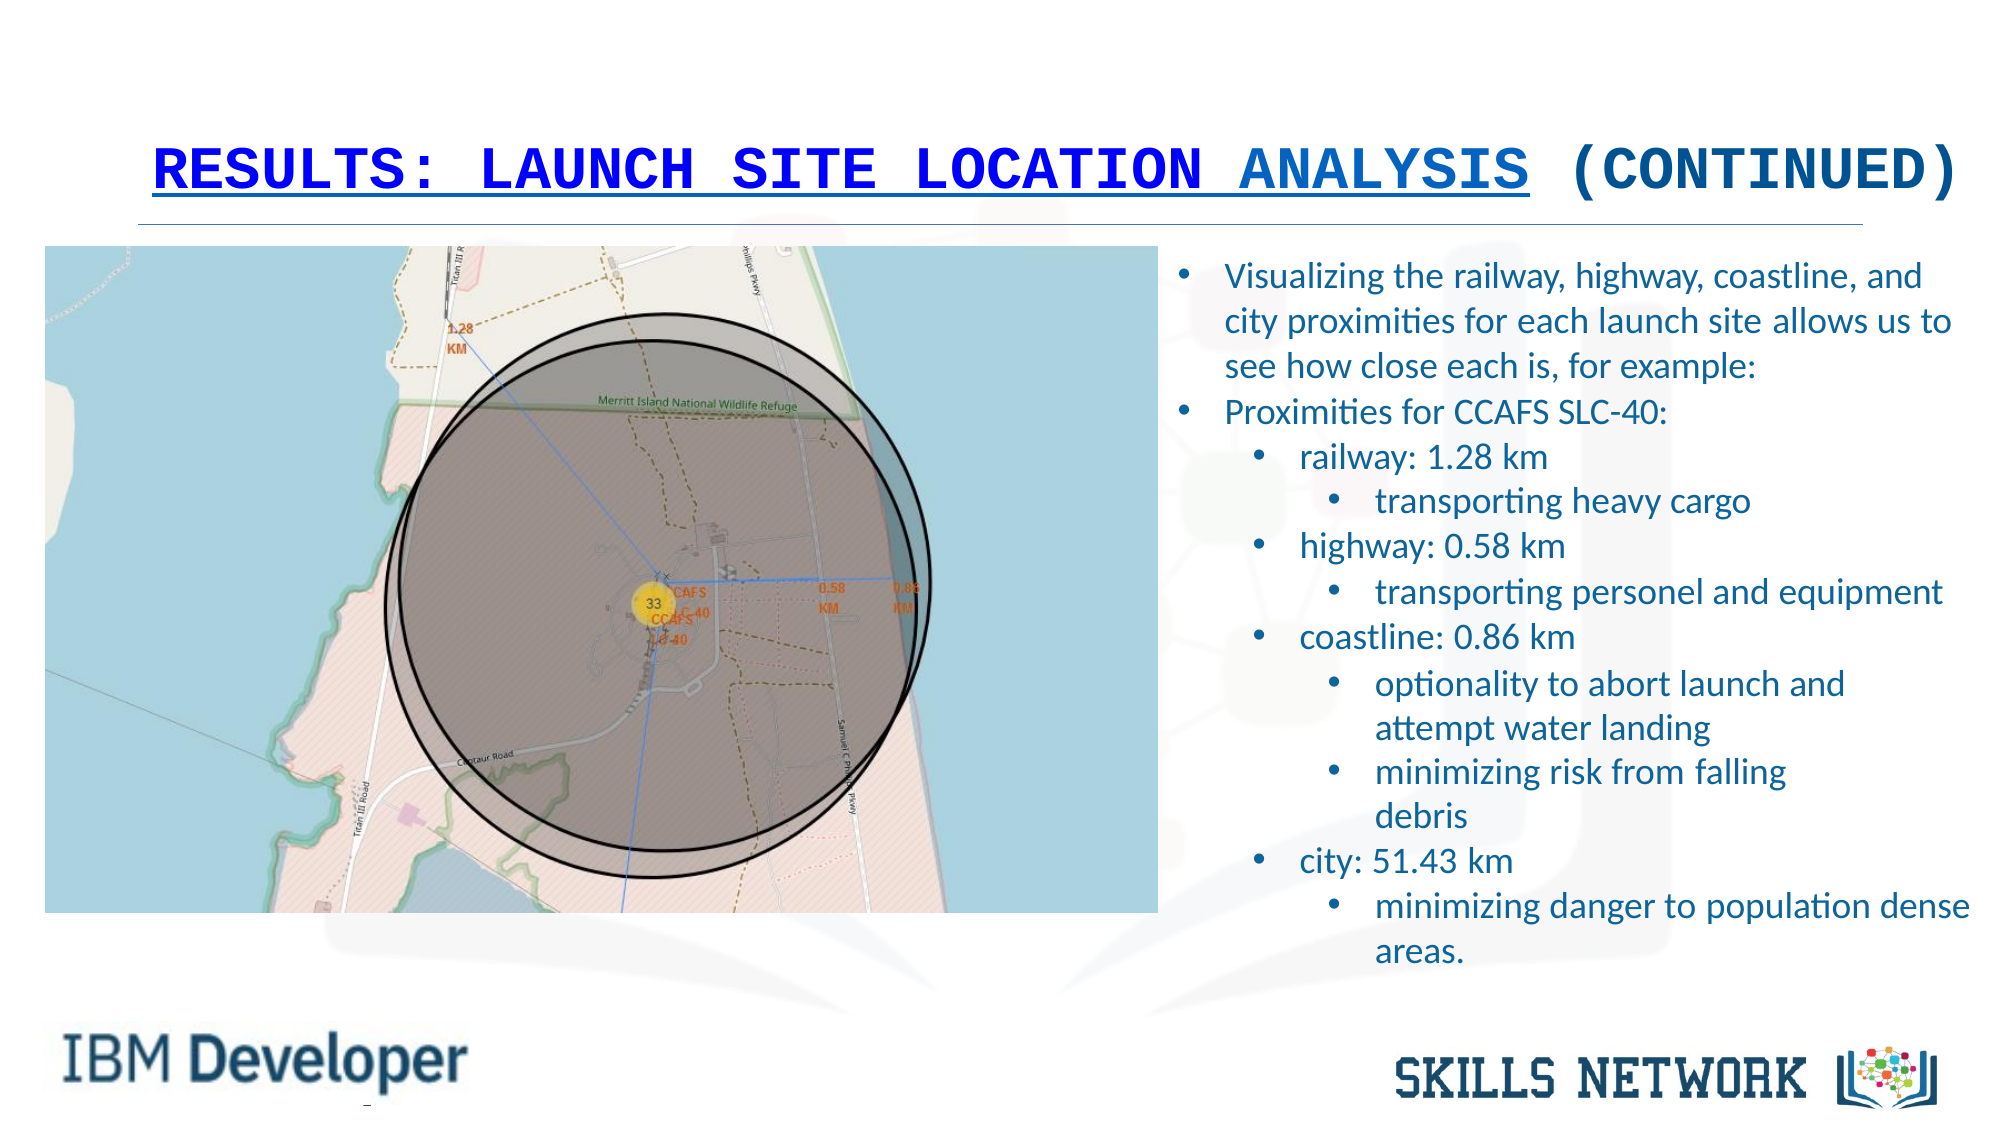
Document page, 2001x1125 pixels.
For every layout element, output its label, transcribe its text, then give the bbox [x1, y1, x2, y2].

text_box Visualizing the railway, highway, coastline, and city proximities for each launch site allows us to see how close each is, for example: Proximities for CCAFS SLC-40: railway: 1.28 km transporting heavy cargo highway: 0.58 km transporting personel and equipment coastline: 0.86 km optionality to abort launch and attempt water landing minimizing risk from falling debris city: 51.43 km minimizing danger to population dense areas. [1175, 249, 1975, 972]
picture [43, 246, 1937, 1109]
title RESULTS: LAUNCH SITE LOCATION ANALYSIS (CONTINUED) [34, 91, 1979, 316]
